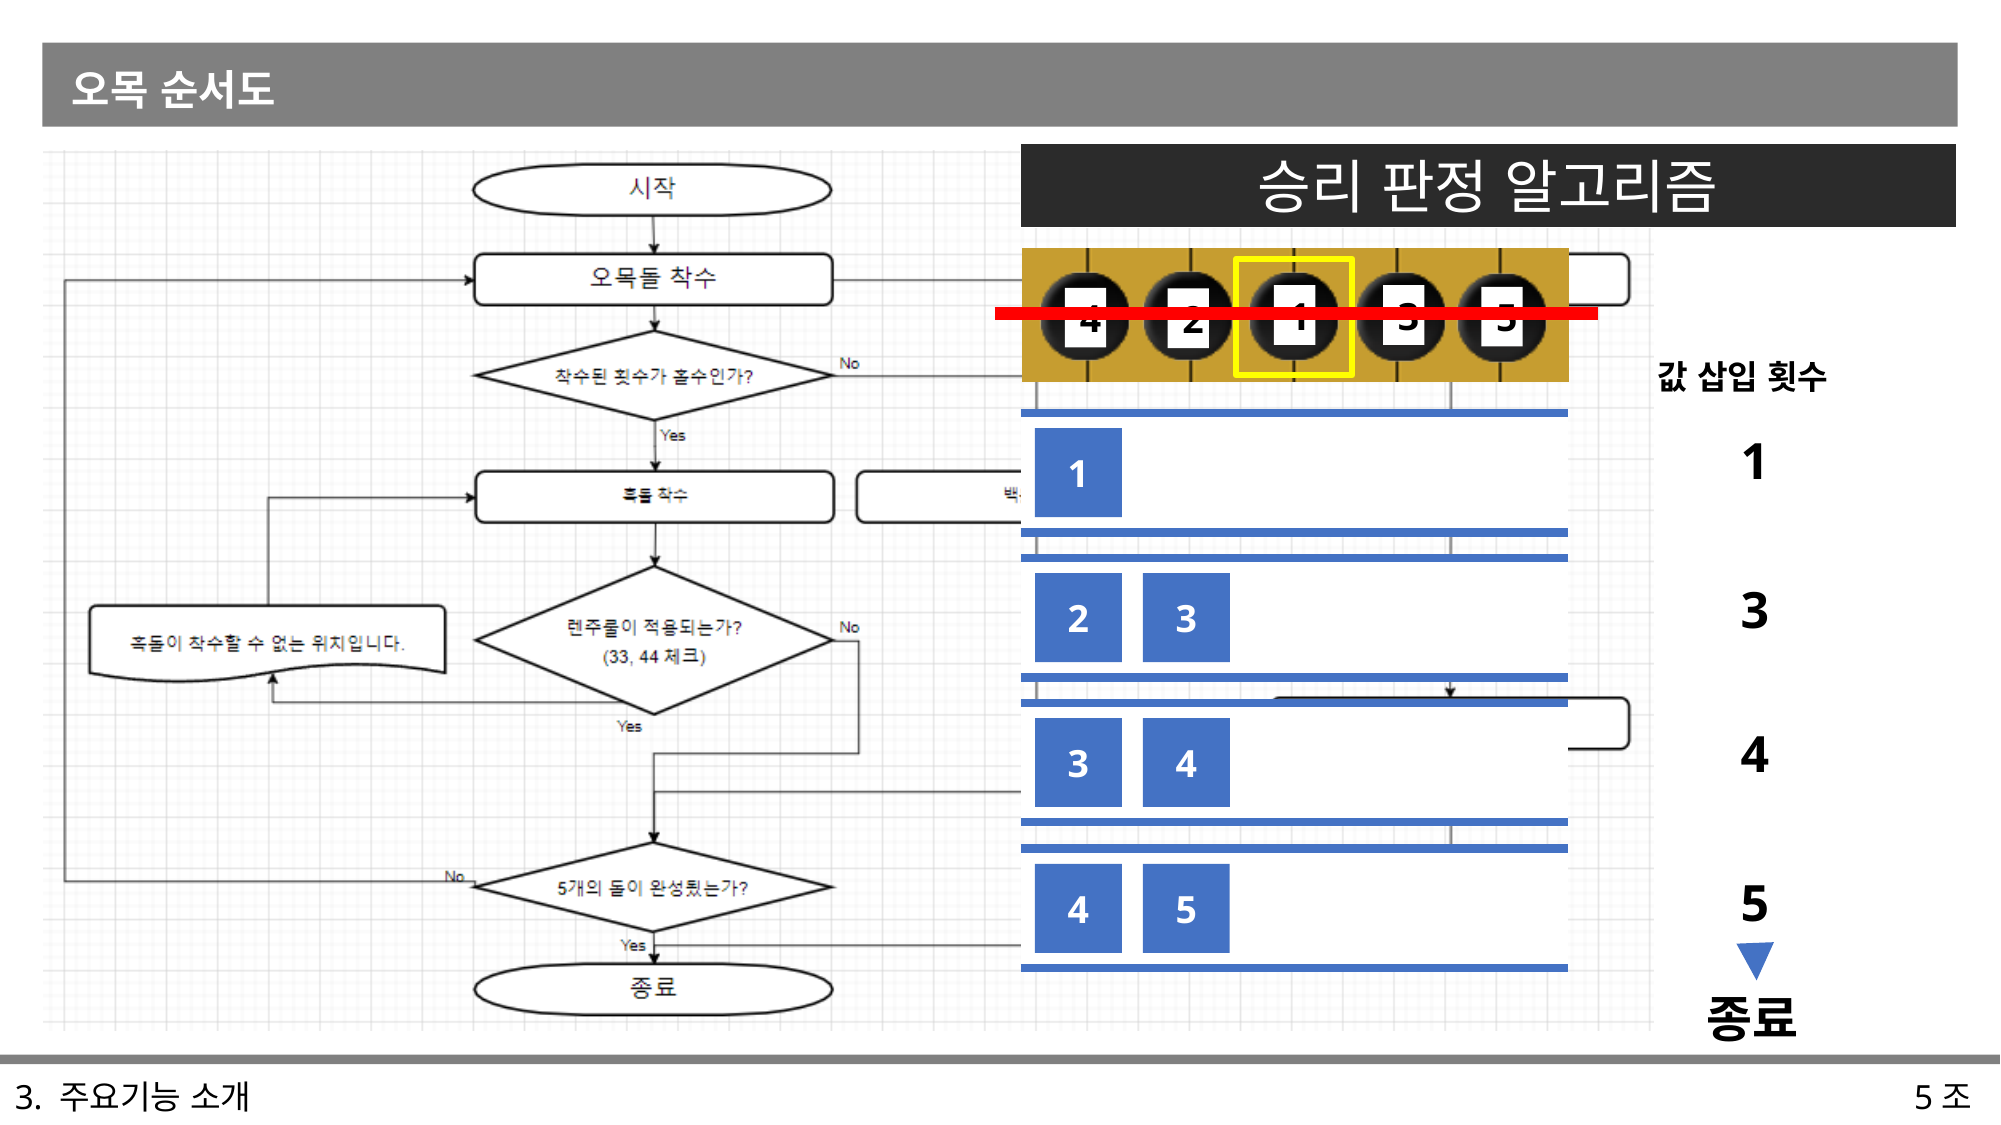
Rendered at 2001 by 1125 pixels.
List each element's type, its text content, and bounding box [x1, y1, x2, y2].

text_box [1022, 314, 1569, 382]
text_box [1022, 248, 1569, 313]
text_box 종료 [1674, 980, 1831, 1056]
text_box [0, 1054, 2000, 1065]
text_box 값 삽입 횟수 [1654, 349, 1919, 404]
picture [43, 150, 1654, 1031]
text_box [41, 42, 1959, 128]
text_box 3 [1725, 571, 1779, 647]
text_box 3. 주요기능 소개 [0, 1069, 670, 1124]
text_box 5조 [1899, 1069, 1987, 1124]
text_box 오목 순서도 [57, 56, 1943, 122]
text_box 승리 판정 알고리즘 [1020, 143, 1957, 228]
text_box 4 [1725, 715, 1779, 791]
text_box 5 [1725, 863, 1779, 939]
text_box 1 [1725, 422, 1779, 497]
